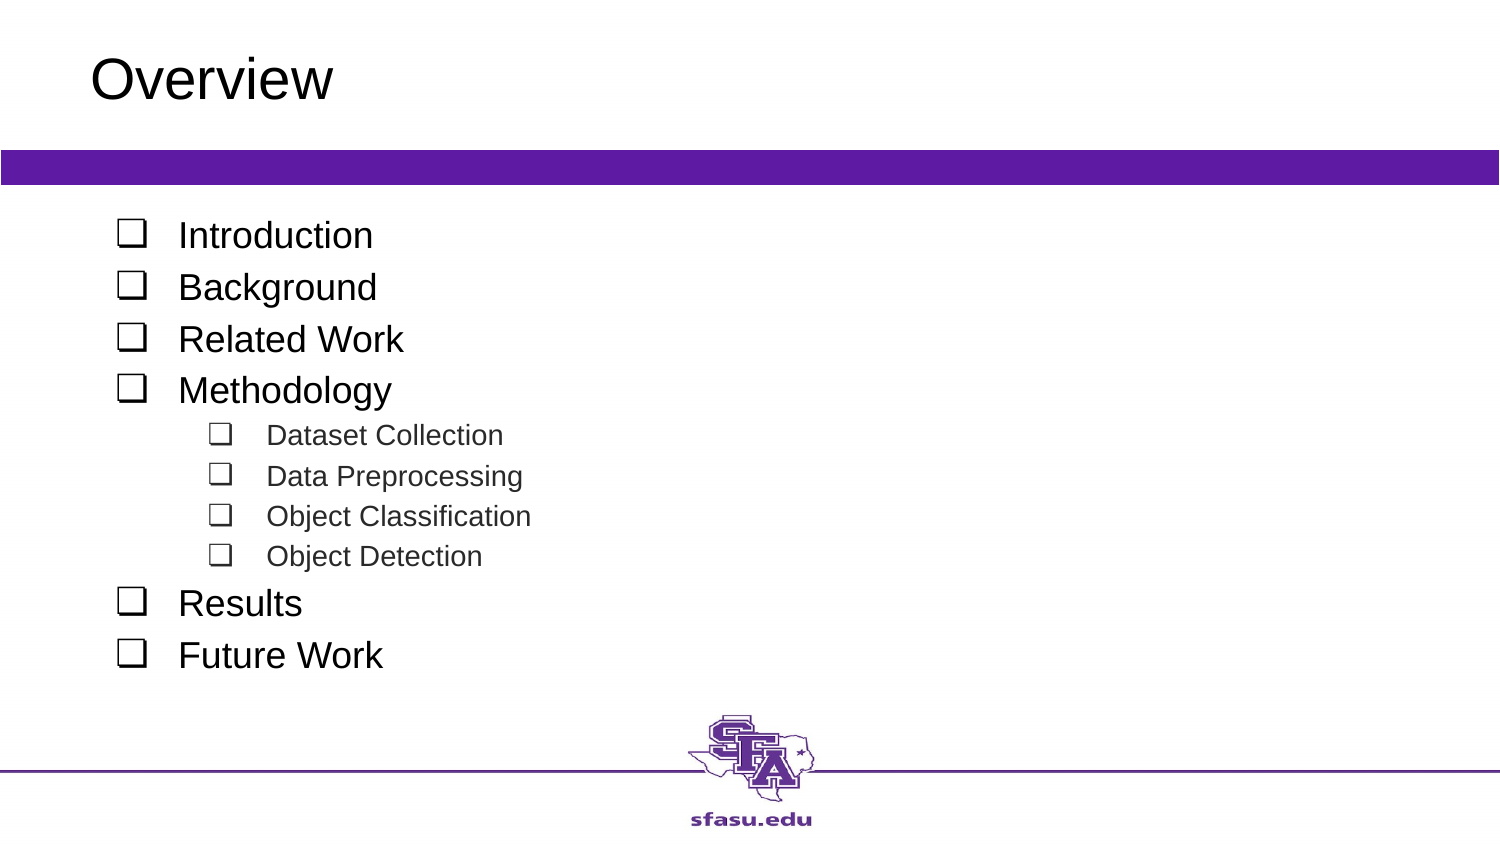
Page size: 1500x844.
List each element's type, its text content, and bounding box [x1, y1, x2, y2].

picture [0, 0, 1500, 149]
text_box [0, 149, 1500, 187]
list Introduction Background Related Work Methodology Dataset Collection Data Preprocessing Object Classification Object Detection Results Future Work [75, 196, 1425, 754]
picture [0, 187, 1500, 844]
title Overview [75, 33, 1425, 149]
